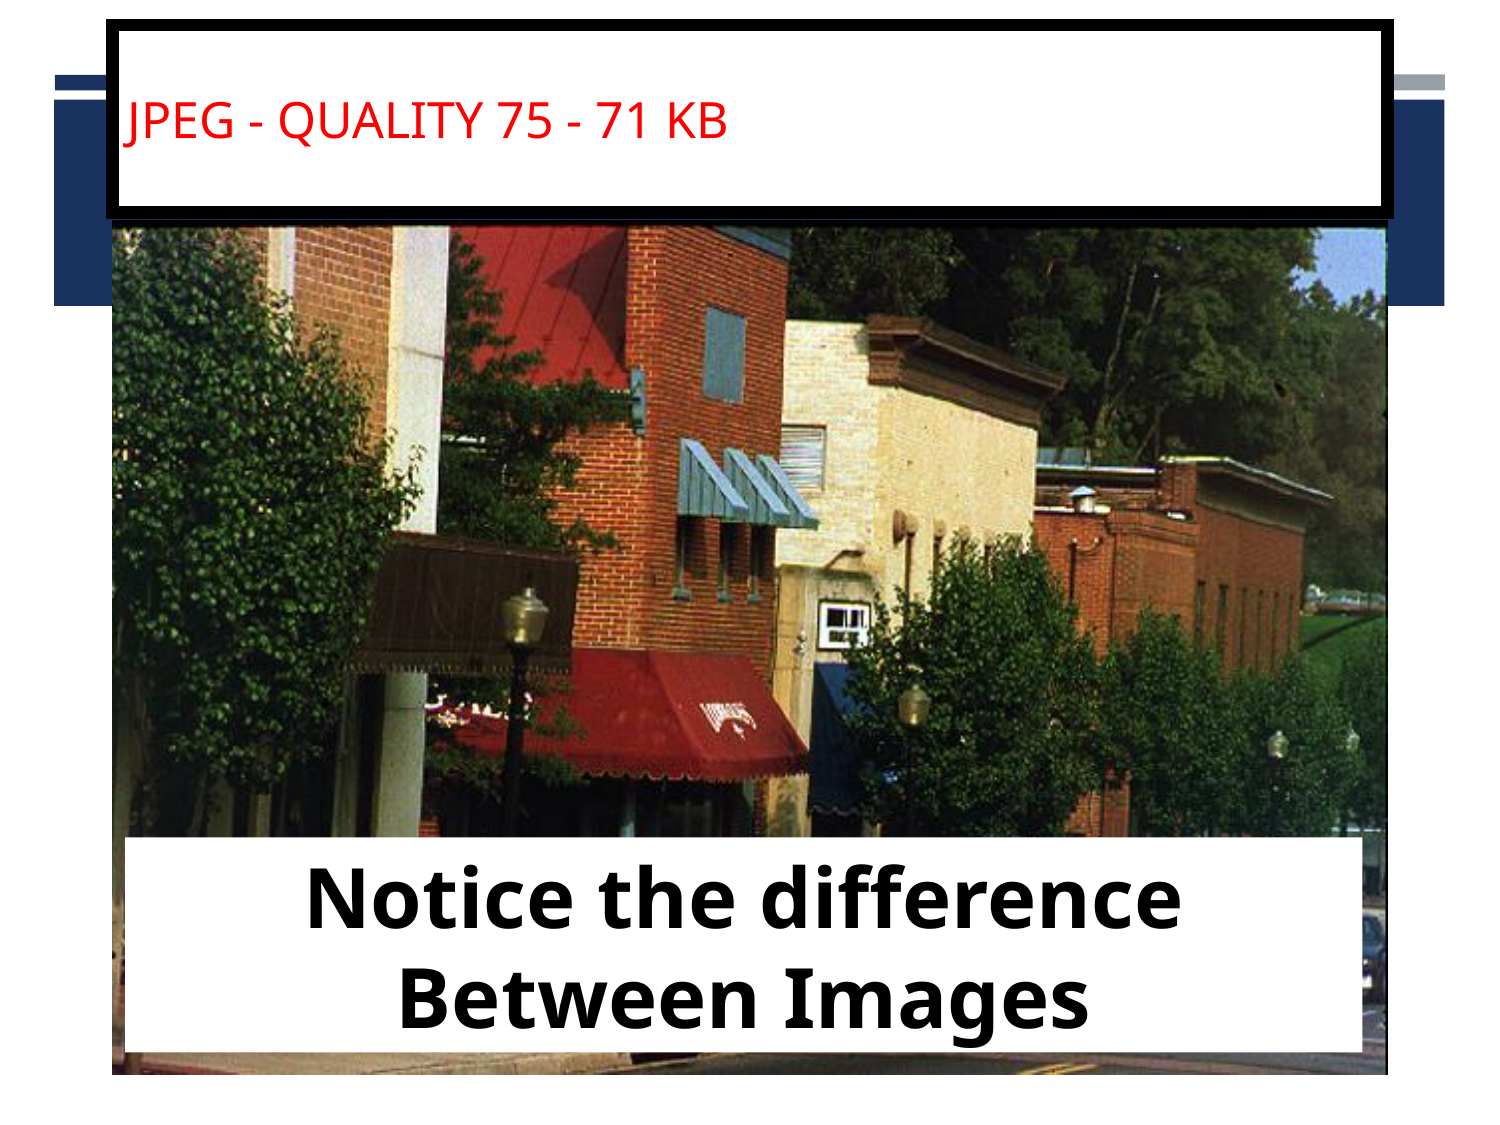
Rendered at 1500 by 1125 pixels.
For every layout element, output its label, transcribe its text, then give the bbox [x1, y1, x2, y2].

title JPEG - QUALITY 75 - 71 KB [112, 24, 1388, 213]
picture [112, 220, 1388, 1076]
